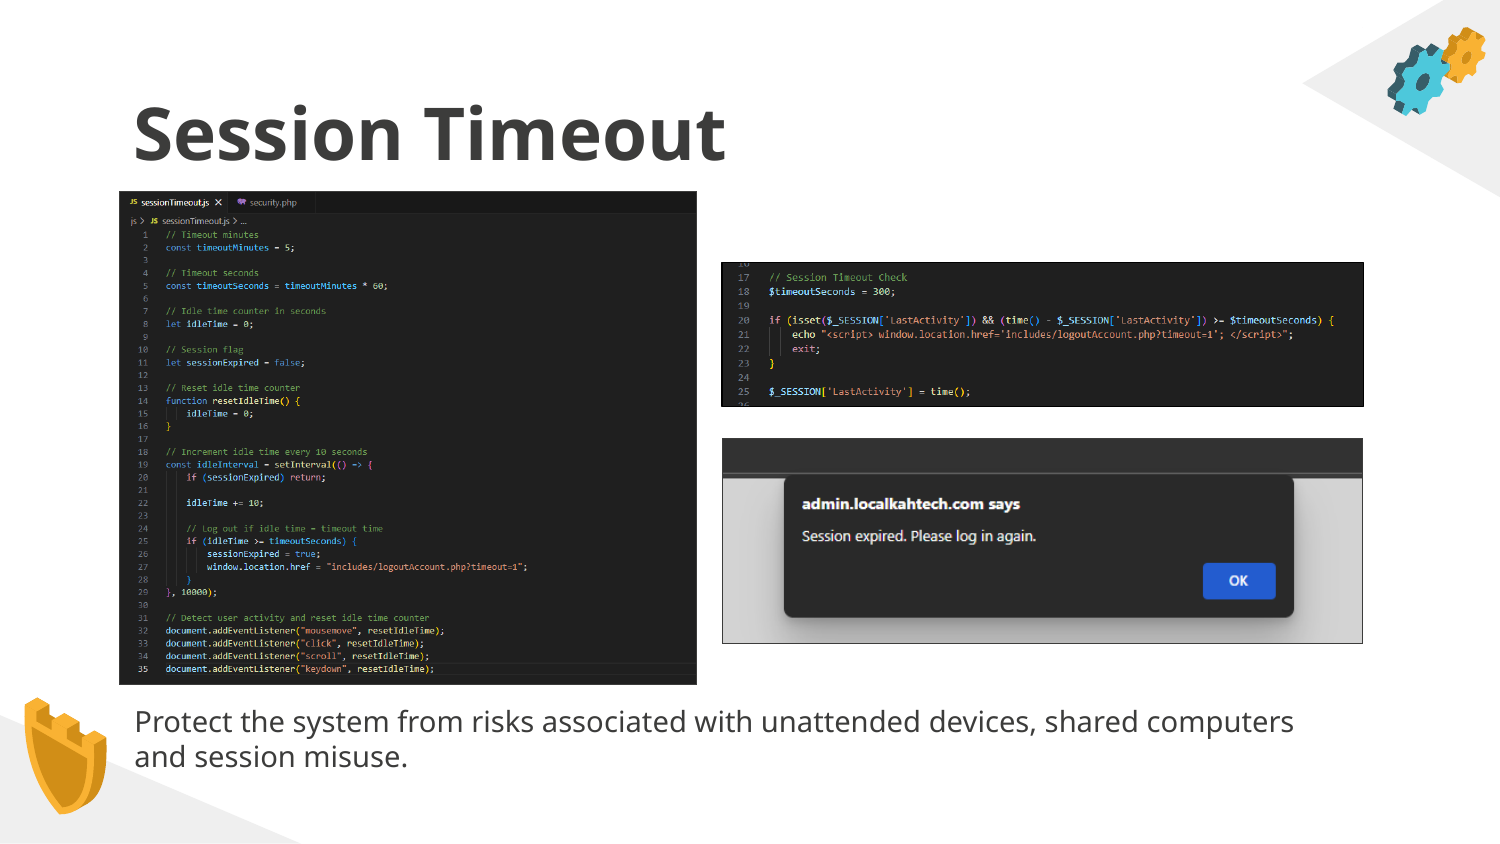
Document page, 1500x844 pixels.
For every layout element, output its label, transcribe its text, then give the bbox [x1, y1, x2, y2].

title Session Timeout [118, 72, 1382, 167]
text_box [1387, 27, 1486, 117]
subtitle Protect the system from risks associated with unattended devices, shared computers and session misuse. [119, 688, 1363, 768]
picture [722, 262, 1364, 406]
picture [722, 437, 1364, 644]
picture [119, 190, 698, 685]
